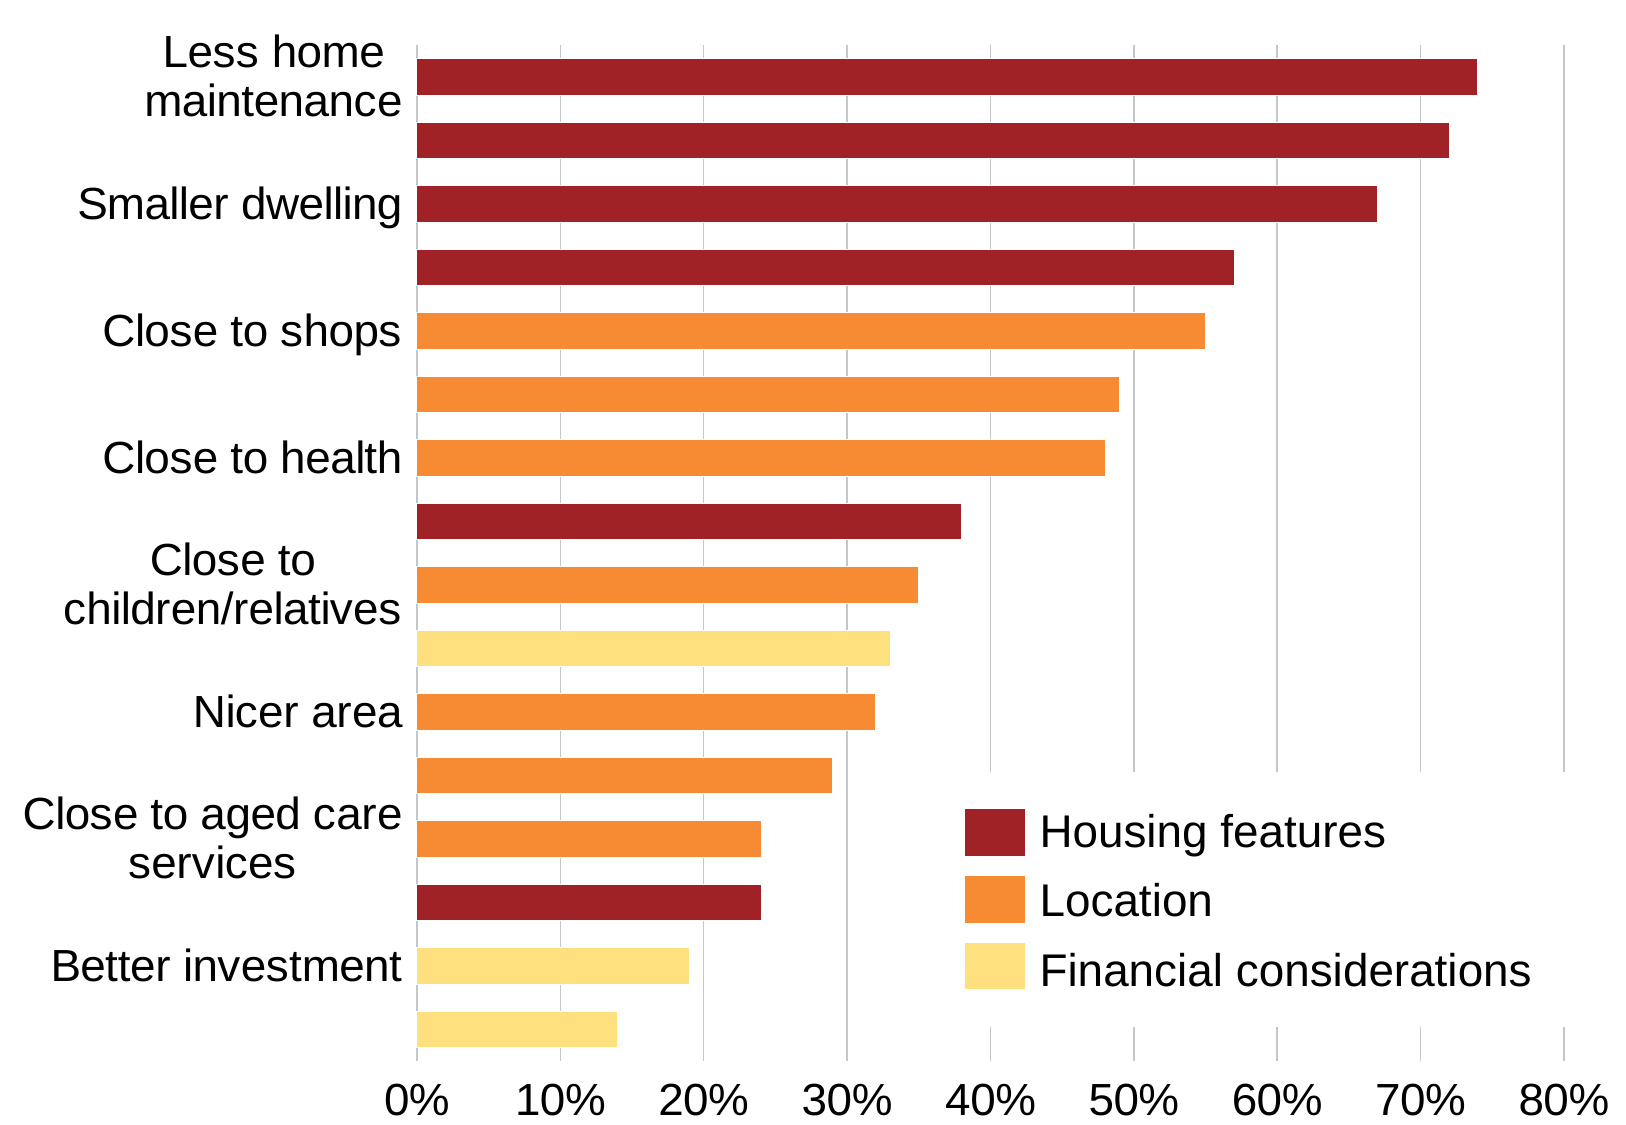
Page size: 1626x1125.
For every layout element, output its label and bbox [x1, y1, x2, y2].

chart [0, 0, 1625, 1125]
